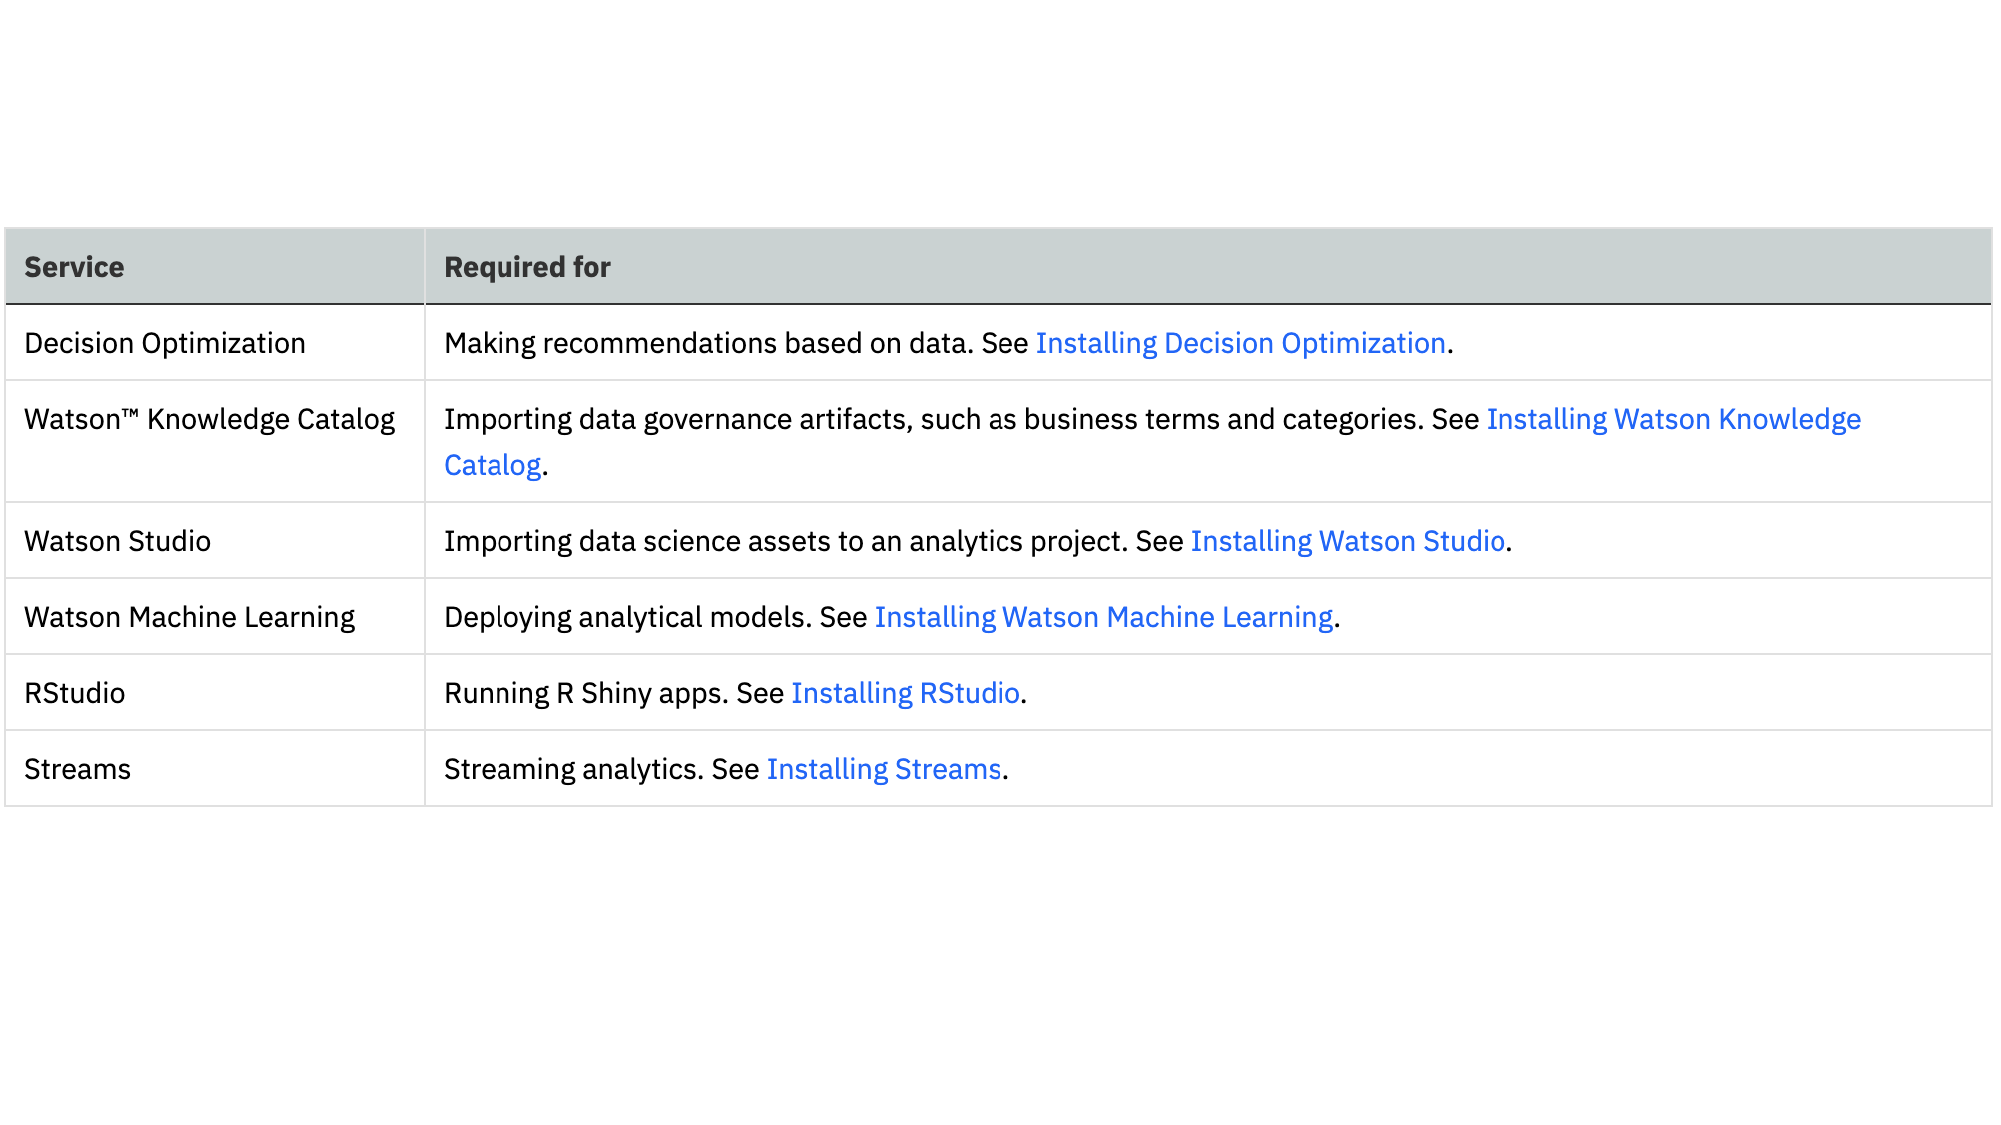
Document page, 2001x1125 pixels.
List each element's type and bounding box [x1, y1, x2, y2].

picture [0, 225, 2000, 812]
